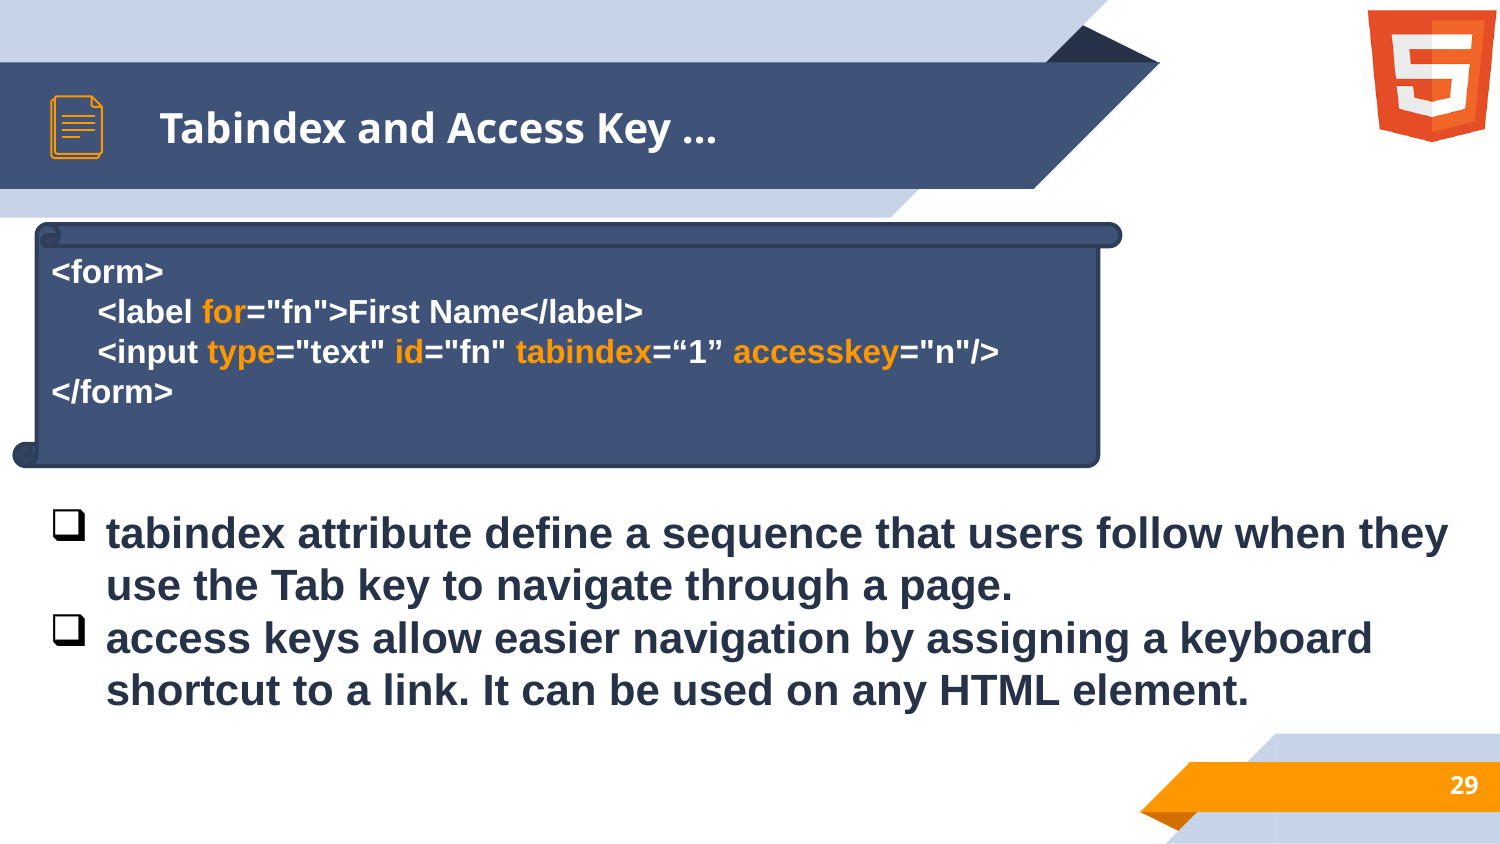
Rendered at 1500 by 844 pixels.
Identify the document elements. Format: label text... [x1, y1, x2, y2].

text_box <form> <label for="fn">First Name</label> <input type="text" id="fn" tabindex=“1” accesskey="n"/> </form> [12, 222, 1123, 469]
text_box tabindex attribute define a sequence that users follow when they use the Tab key to navigate through a page. access keys allow easier navigation by assigning a keyboard shortcut to a link. It can be used on any HTML element. [34, 497, 1466, 722]
title Tabindex and Access Key … [133, 64, 997, 190]
slide_number 29 [1249, 760, 1494, 813]
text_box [50, 96, 103, 159]
picture [1365, 8, 1500, 144]
